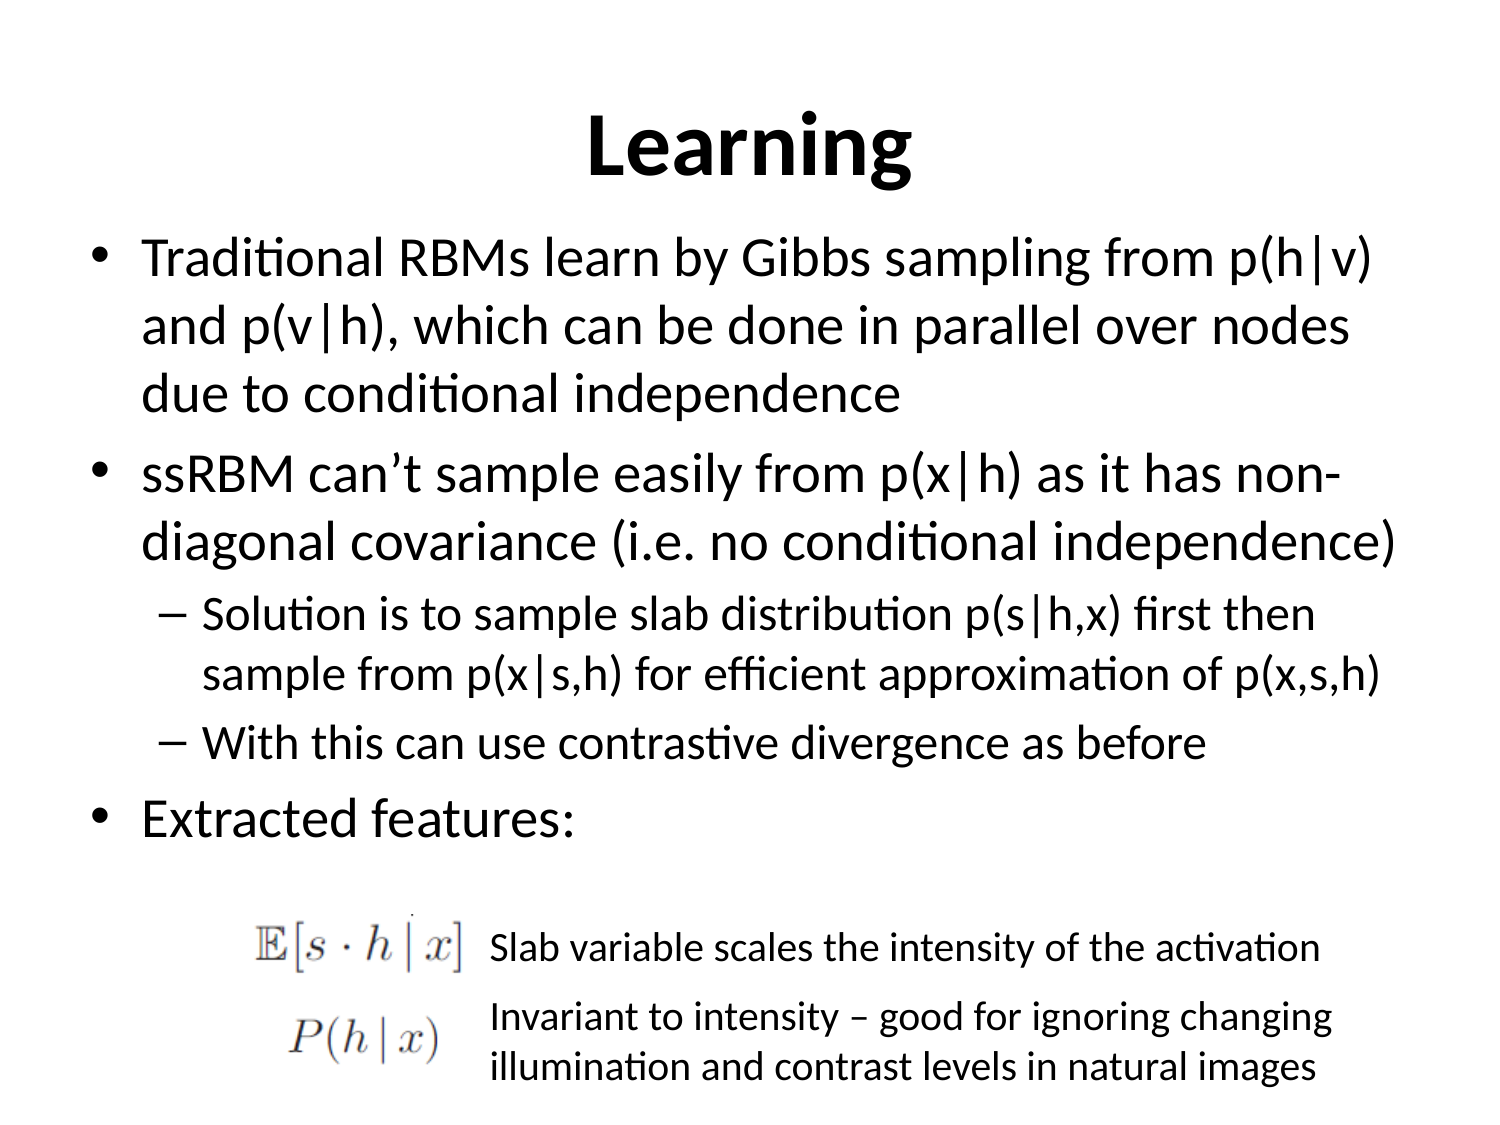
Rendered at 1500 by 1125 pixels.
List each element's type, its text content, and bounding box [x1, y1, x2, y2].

title Learning [75, 45, 1425, 212]
text_box Invariant to intensity – good for ignoring changing illumination and contrast levels in natural images [474, 981, 1363, 1097]
text_box Slab variable scales the intensity of the activation [474, 912, 1363, 978]
picture [249, 913, 468, 977]
picture [279, 1012, 438, 1070]
list Traditional RBMs learn by Gibbs sampling from p(h|v) and p(v|h), which can be done in parallel over nodes due to conditional independence ssRBM can’t sample easily from p(x|h) as it has non-diagonal covariance (i.e. no conditional independence) Solution is to sample slab distribution p(s|h,x) first then sample from p(x|s,h) for efficient approximation of p(x,s,h) With this can use contrastive divergence as before Extracted features: [75, 212, 1425, 938]
